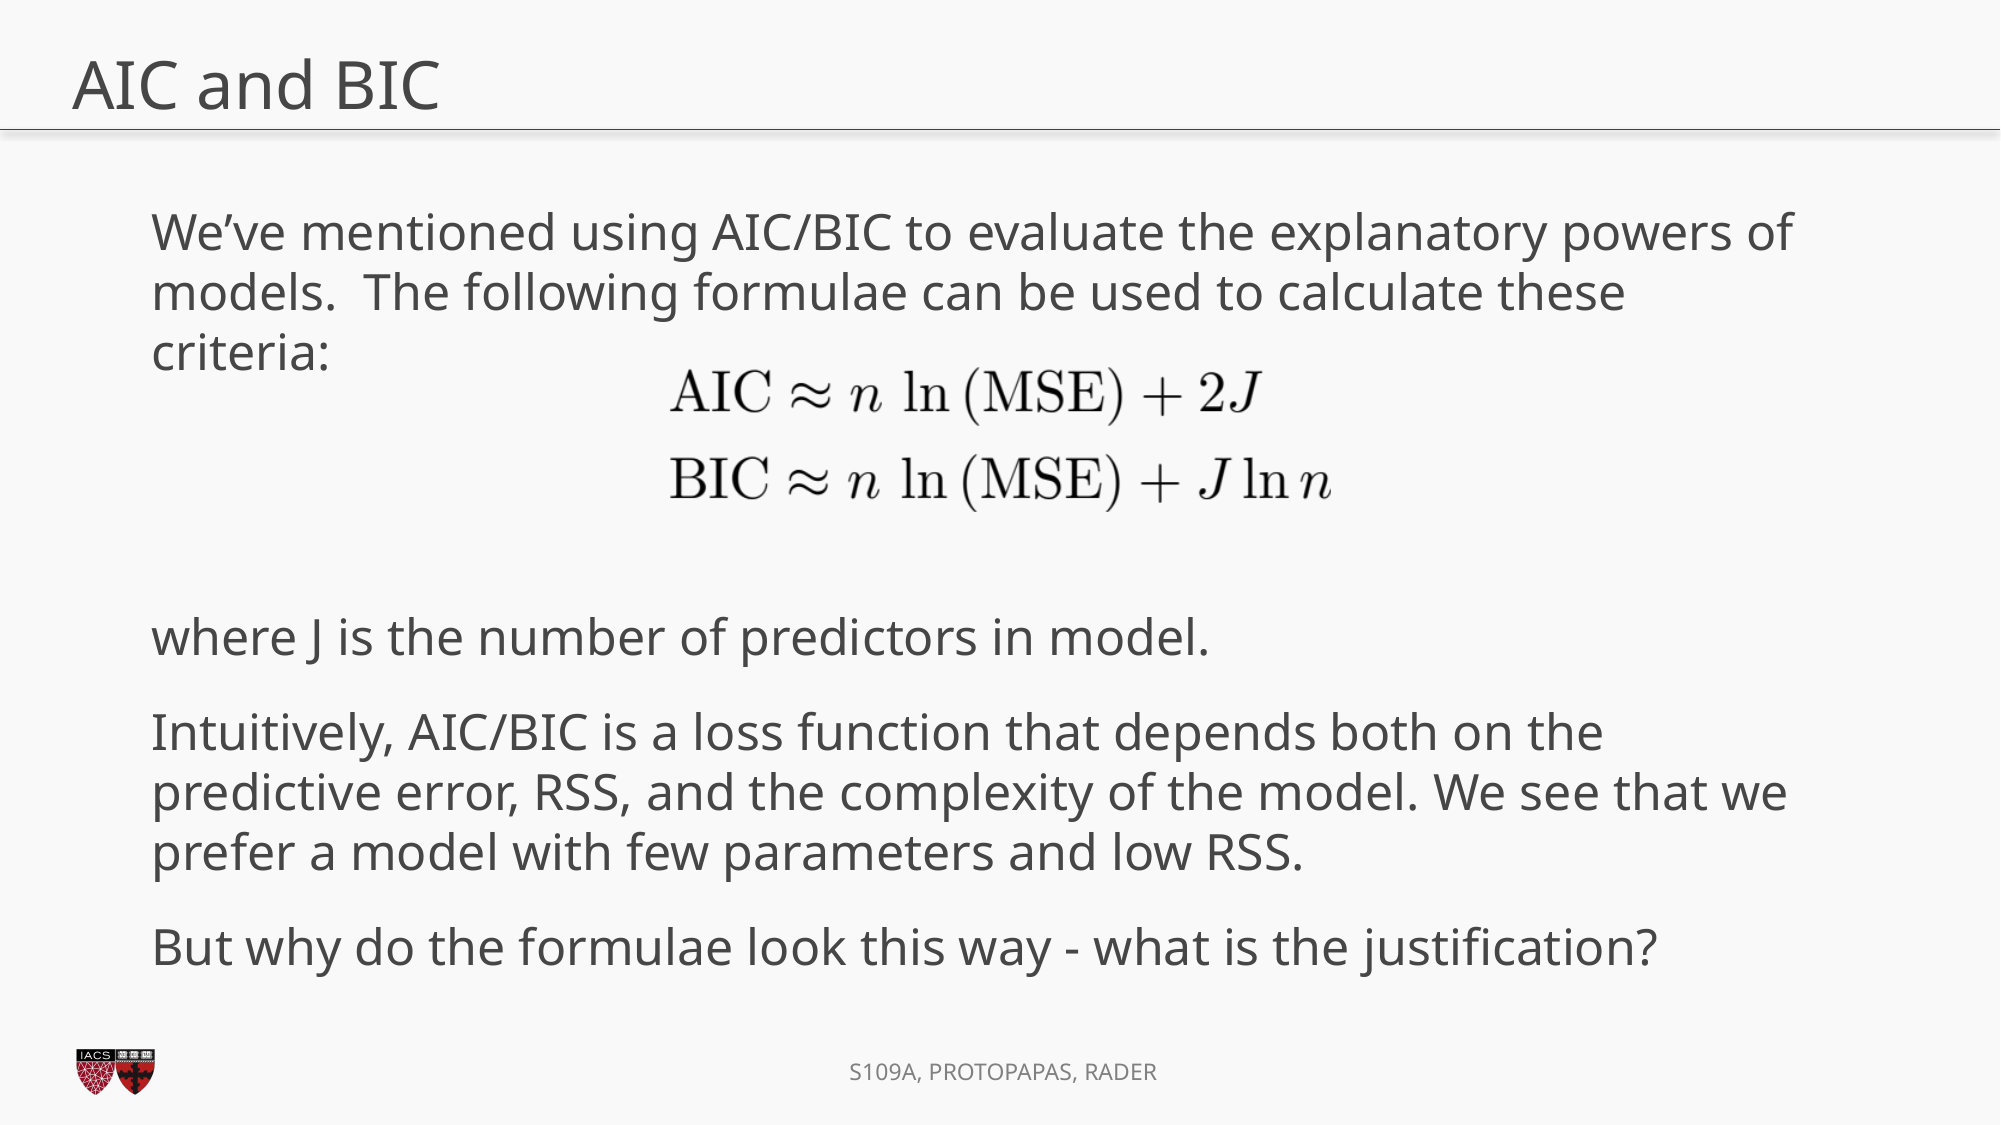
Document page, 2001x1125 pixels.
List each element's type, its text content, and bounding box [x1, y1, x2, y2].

title AIC and BIC [57, 35, 1943, 162]
picture [75, 1049, 155, 1095]
picture [668, 366, 1332, 512]
list We’ve mentioned using AIC/BIC to evaluate the explanatory powers of models. The following formulae can be used to calculate these criteria: where J is the number of predictors in model. Intuitively, AIC/BIC is a loss function that depends both on the predictive error, RSS, and the complexity of the model. We see that we prefer a model with few parameters and low RSS. But why do the formulae look this way - what is the justification? [136, 193, 1831, 540]
